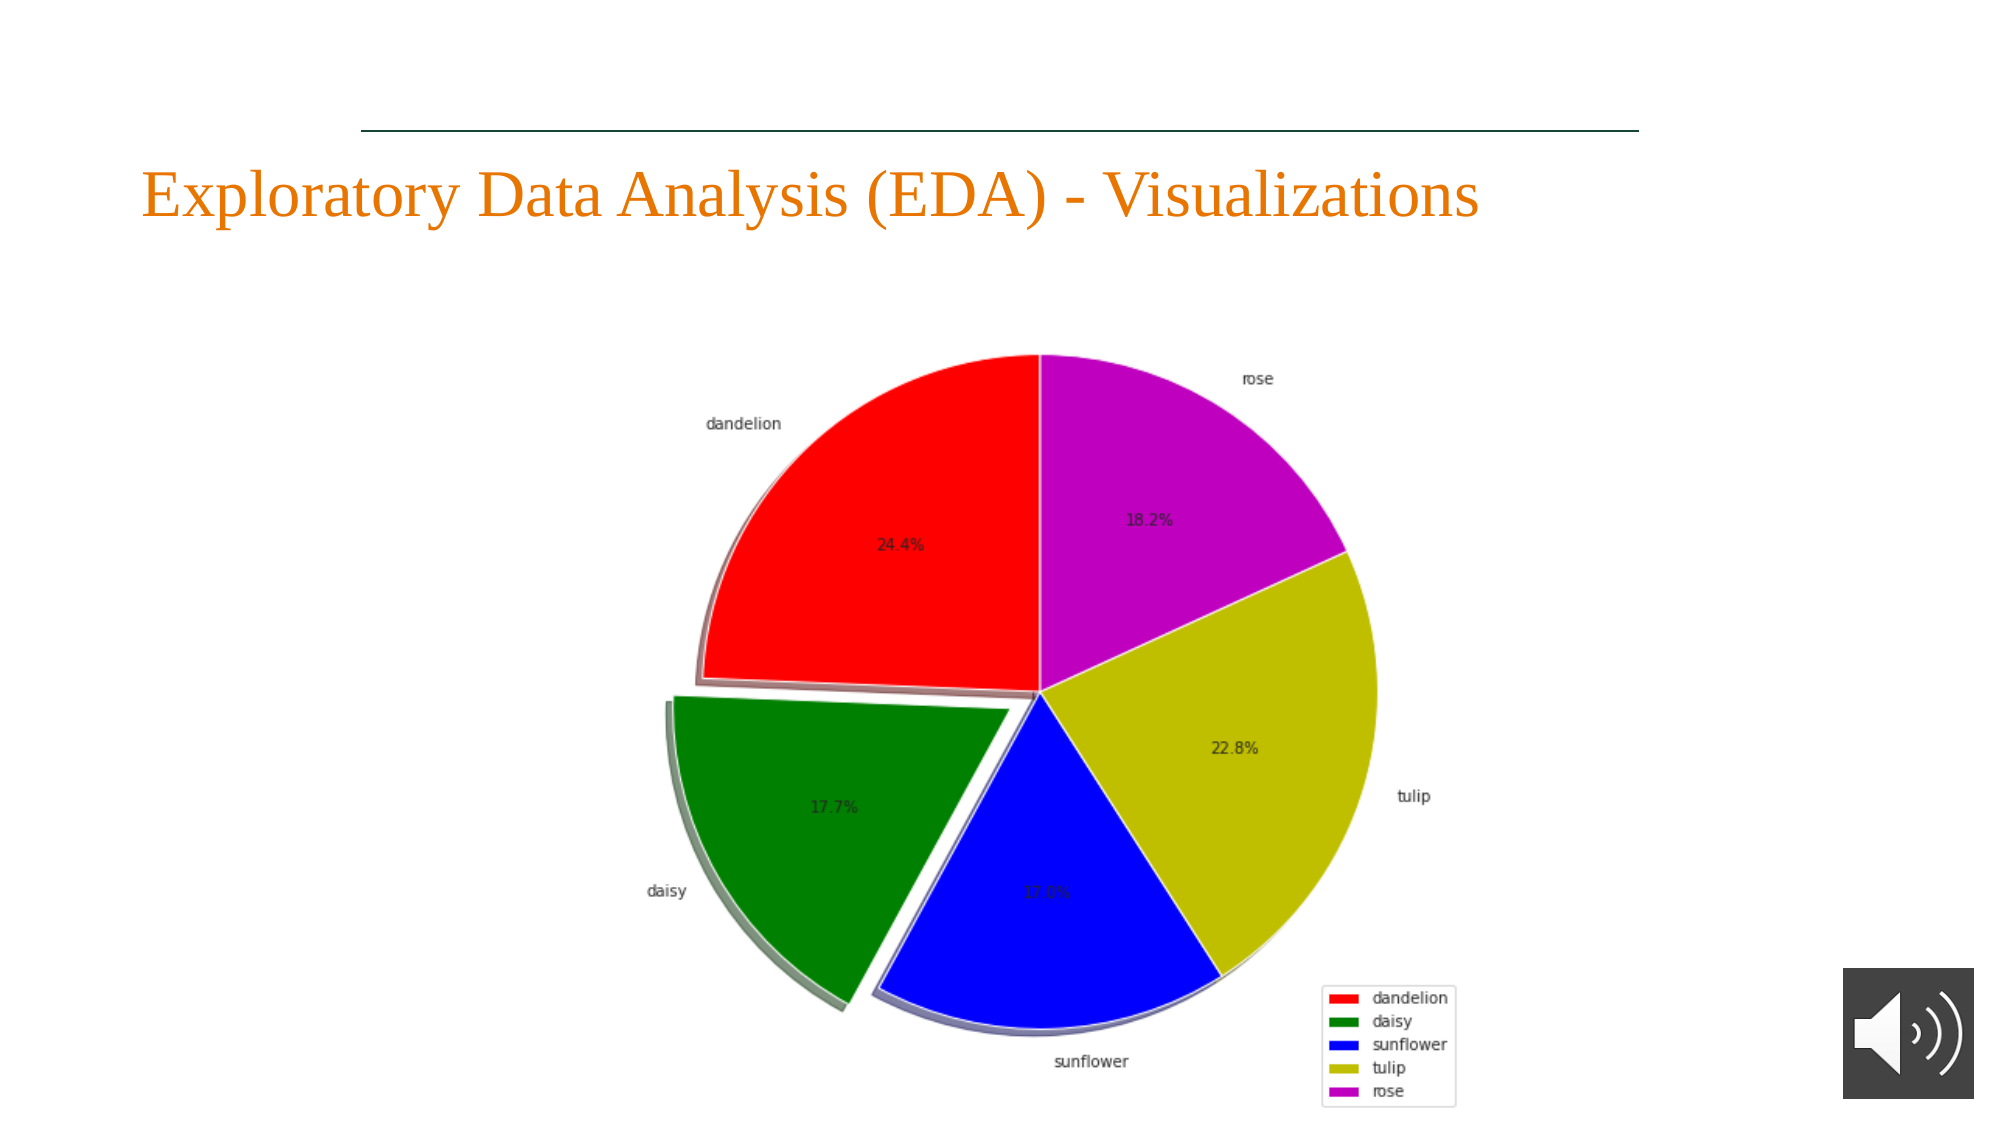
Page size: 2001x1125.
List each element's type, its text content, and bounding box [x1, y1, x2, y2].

picture [607, 259, 1474, 1125]
list Exploratory Data Analysis (EDA) - Visualizations [141, 162, 1842, 237]
picture [1841, 966, 1976, 1101]
